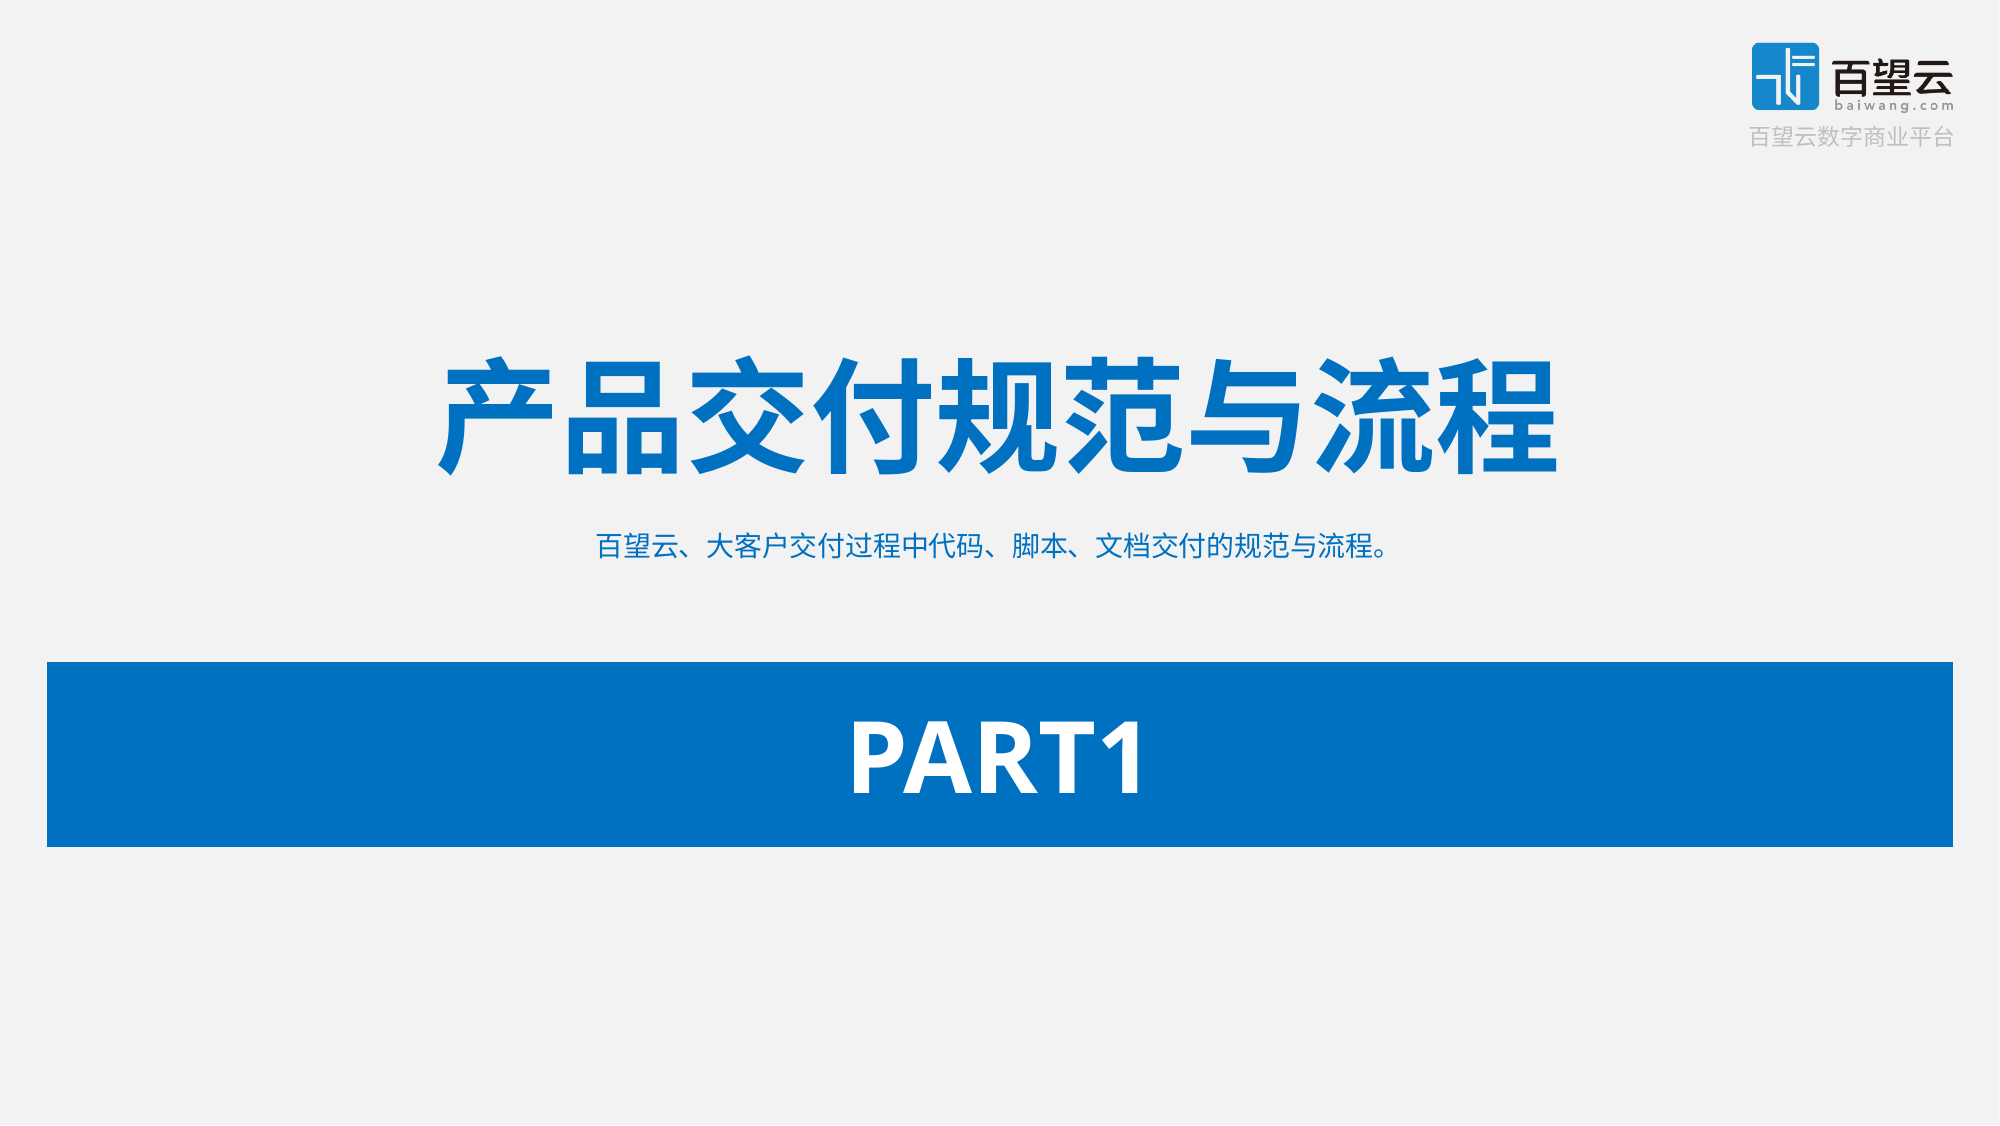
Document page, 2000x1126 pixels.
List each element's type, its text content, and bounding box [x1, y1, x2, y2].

text_box PART1 [731, 608, 1268, 899]
text_box [49, 664, 731, 845]
text_box [1268, 664, 1951, 845]
picture [1746, 41, 1958, 114]
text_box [420, 330, 1576, 571]
